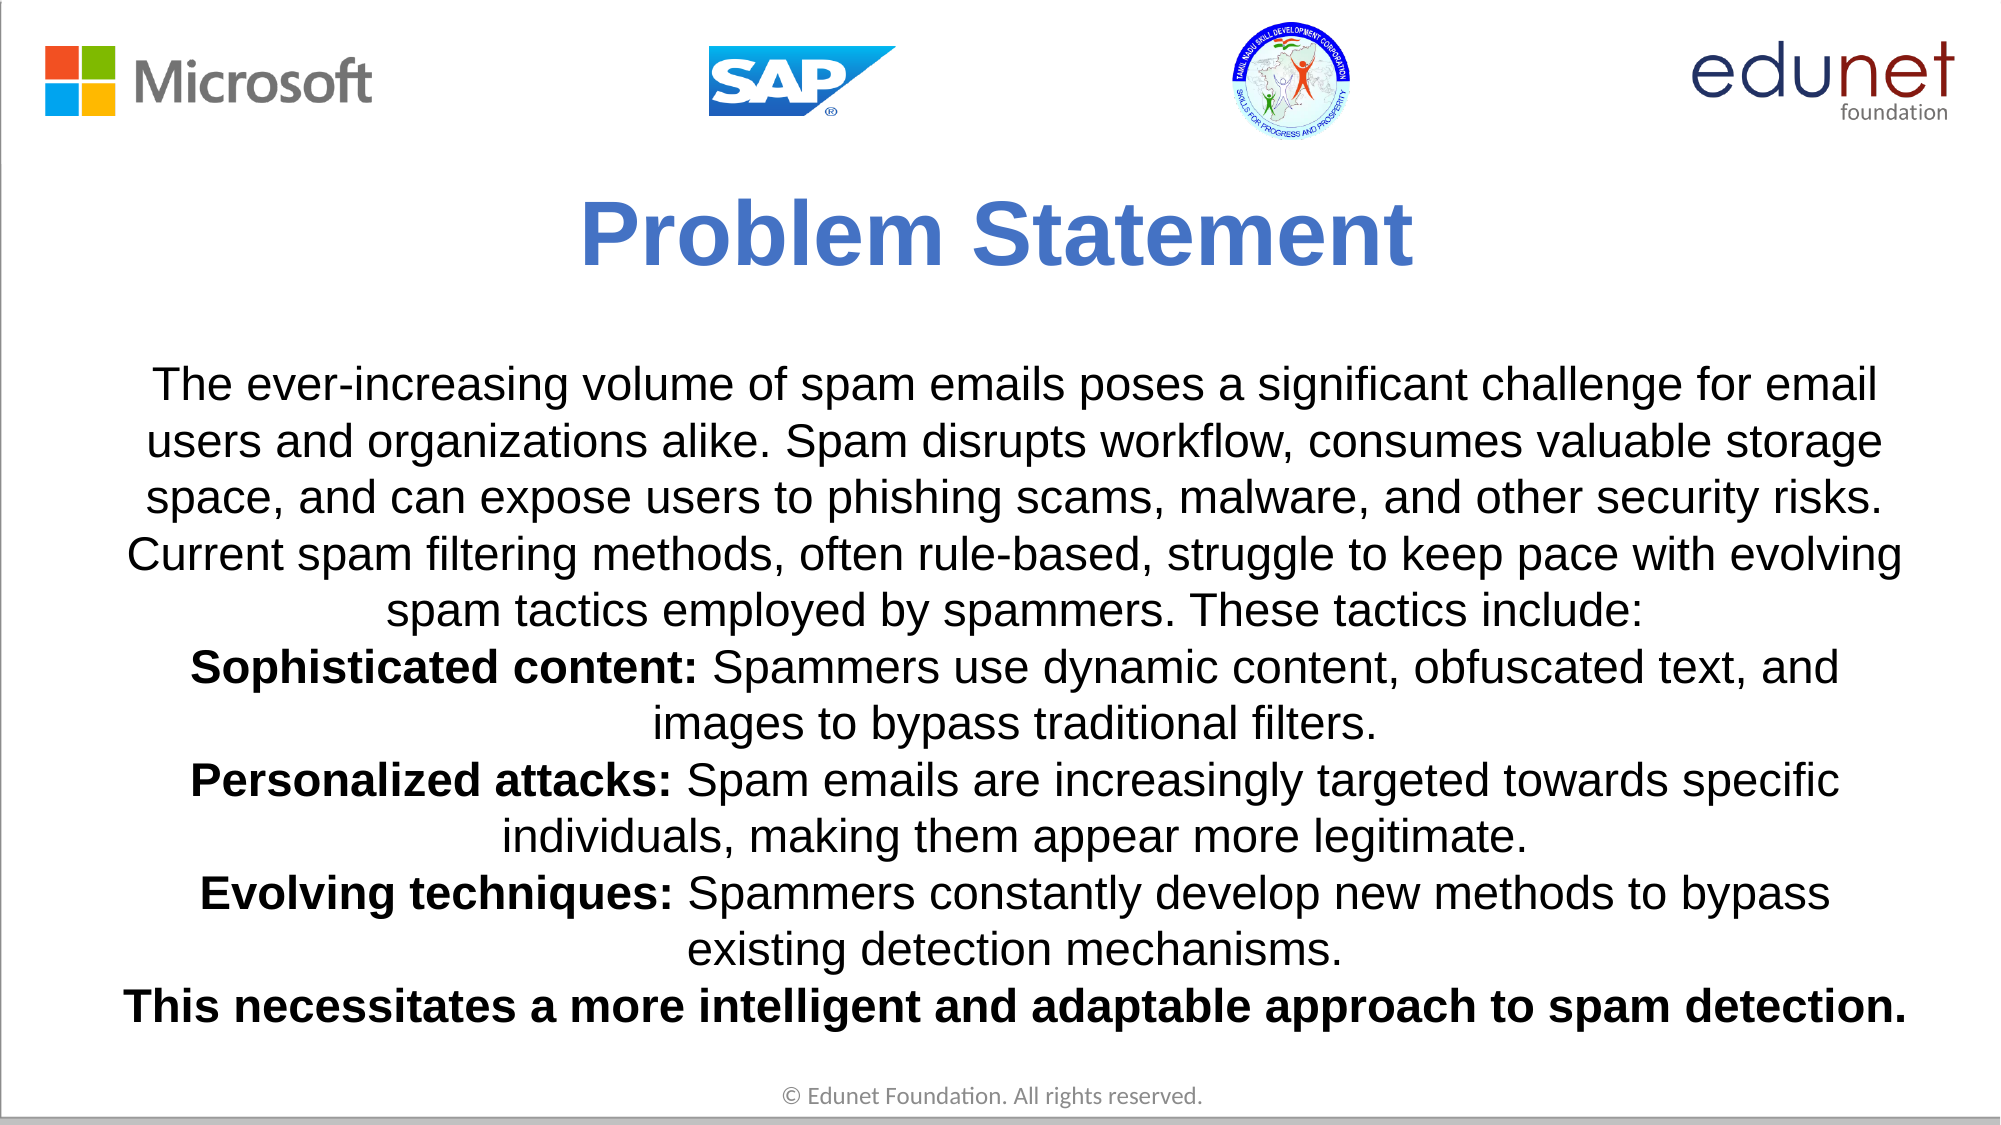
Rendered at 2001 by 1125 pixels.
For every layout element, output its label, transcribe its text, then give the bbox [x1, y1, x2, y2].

picture [45, 46, 372, 116]
footer © Edunet Foundation. All rights reserved. [655, 1065, 1331, 1125]
picture [1686, 37, 1957, 125]
picture [709, 48, 896, 116]
picture [1232, 22, 1350, 140]
subtitle The ever-increasing volume of spam emails poses a significant challenge for email users and organizations alike. Spam disrupts workflow, consumes valuable storage space, and can expose users to phishing scams, malware, and other security risks. Current spam filtering methods, often rule-based, struggle to keep pace with evolving spam tactics employed by spammers. These tactics include: Sophisticated content: Spammers use dynamic content, obfuscated text, and images to bypass traditional filters. Personalized attacks: Spam emails are increasingly targeted towards specific individuals, making them appear more legitimate. Evolving techniques: Spammers constantly develop new methods to bypass existing detection mechanisms. This necessitates a more intelligent and adaptable approach to spam detection. [100, 346, 1931, 1063]
title Problem Statement [247, 158, 1748, 293]
picture [0, 0, 2001, 1125]
